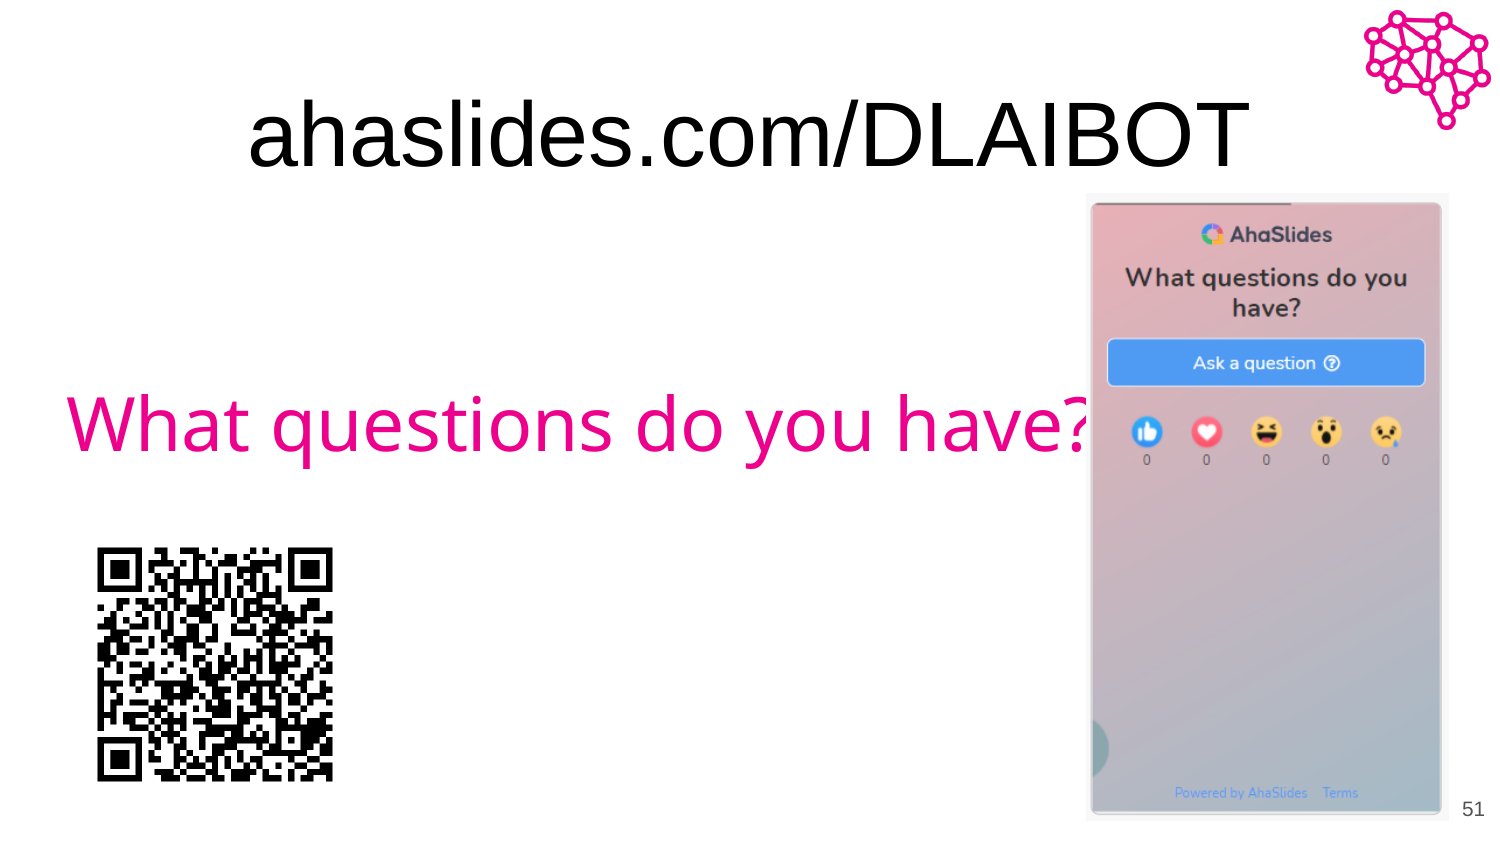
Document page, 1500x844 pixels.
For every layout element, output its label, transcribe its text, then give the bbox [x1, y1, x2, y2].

title What questions do you have? [51, 352, 1081, 491]
picture [1364, 10, 1491, 130]
picture [1086, 193, 1450, 821]
text_box ahaslides.com/DLAIBOT [229, 67, 1271, 193]
picture [83, 533, 340, 790]
slide_number 51 [1410, 776, 1500, 841]
